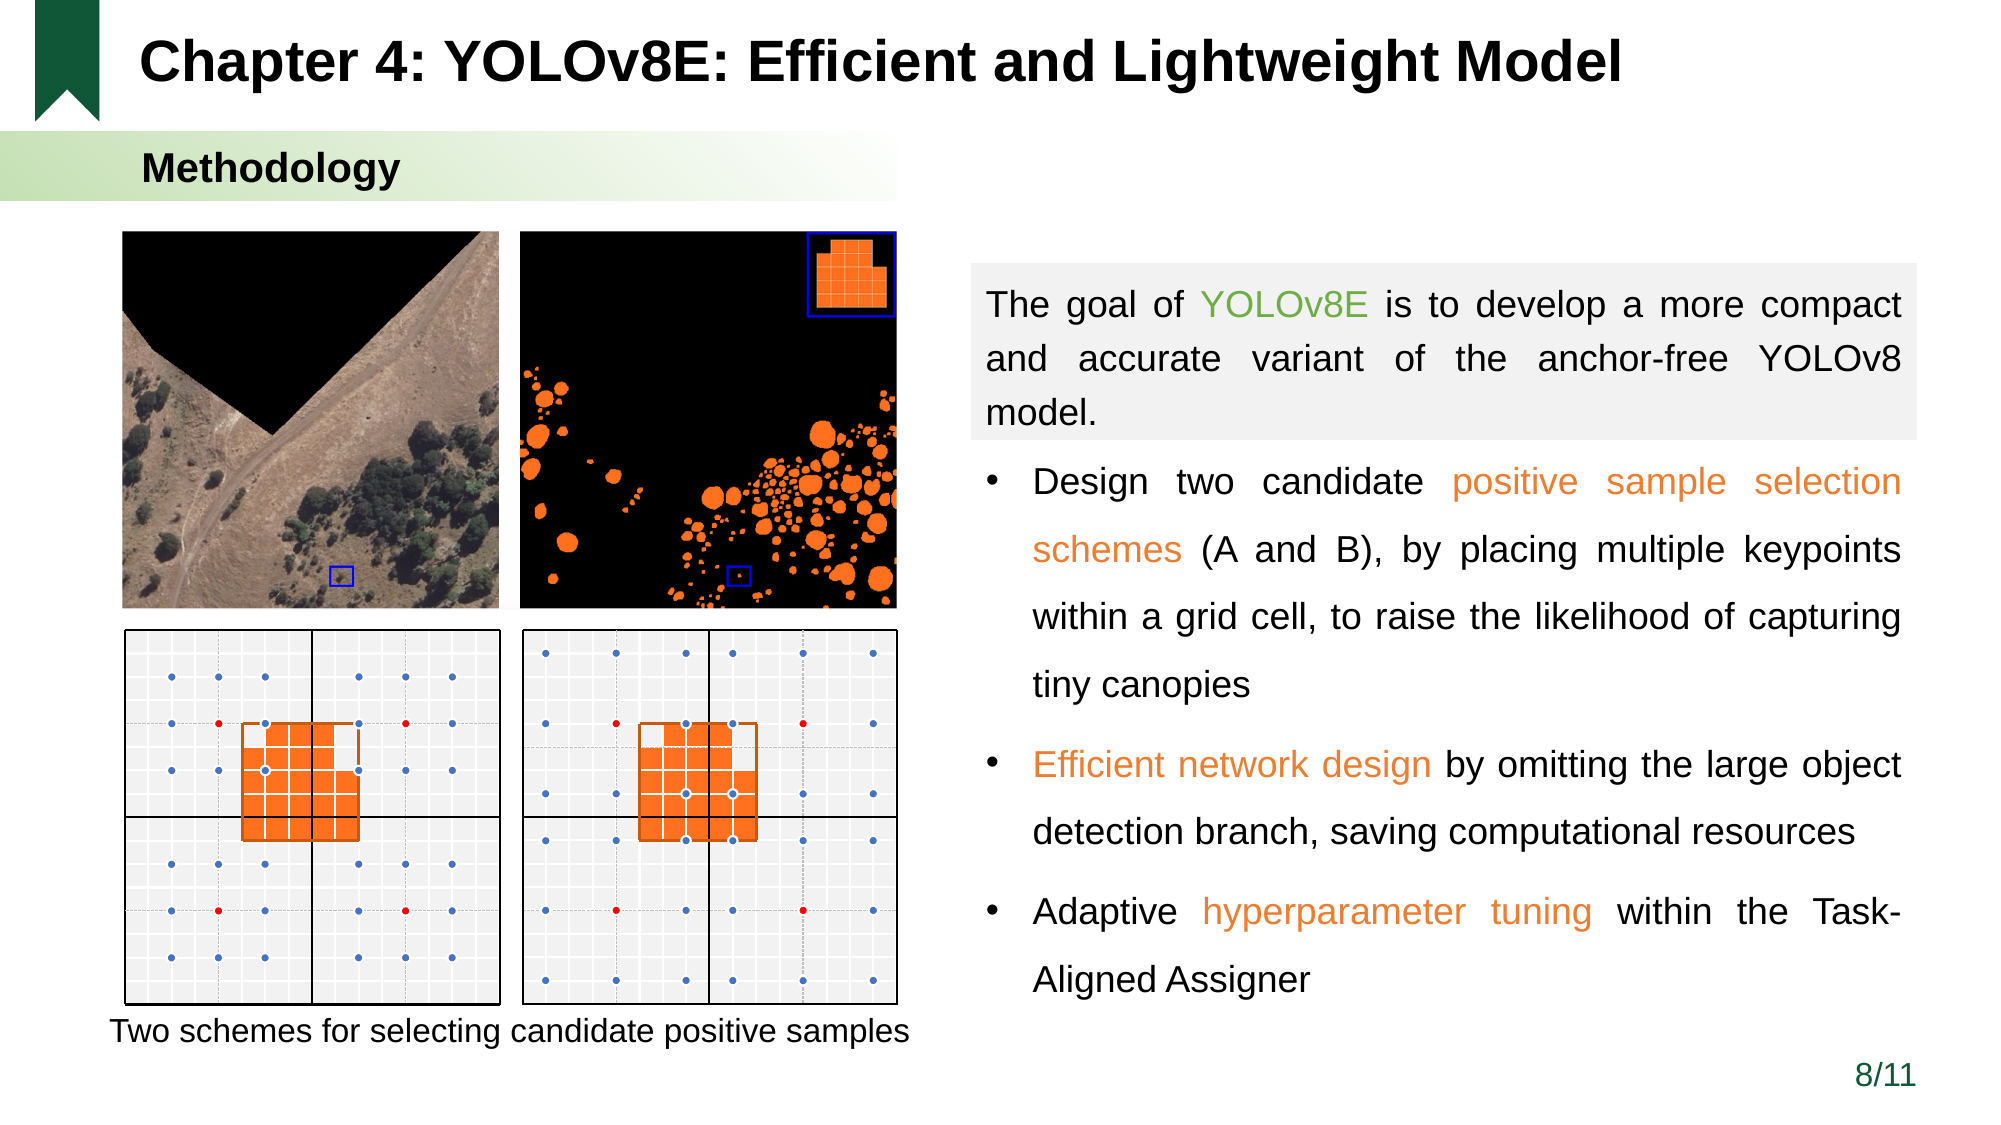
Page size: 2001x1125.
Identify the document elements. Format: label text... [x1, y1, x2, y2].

picture [120, 229, 901, 610]
picture [0, 0, 142, 131]
text_box Chapter 4: YOLOv8E: Efficient and Lightweight Model [124, 15, 1655, 100]
slide_number 7 [1482, 1042, 1933, 1103]
text_box Design two candidate positive sample selection schemes (A and B), by placing multiple keypoints within a grid cell, to raise the likelihood of capturing tiny canopies Efficient network design by omitting the large object detection branch, saving computational resources Adaptive hyperparameter tuning within the Task-Aligned Assigner [970, 427, 1917, 1007]
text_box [522, 629, 898, 1005]
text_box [124, 629, 500, 1005]
text_box Methodology [0, 131, 898, 202]
text_box Two schemes for selecting candidate positive samples [79, 1001, 942, 1057]
text_box The goal of YOLOv8E is to develop a more compact and accurate variant of the anchor-free YOLOv8 model. [970, 263, 1917, 427]
